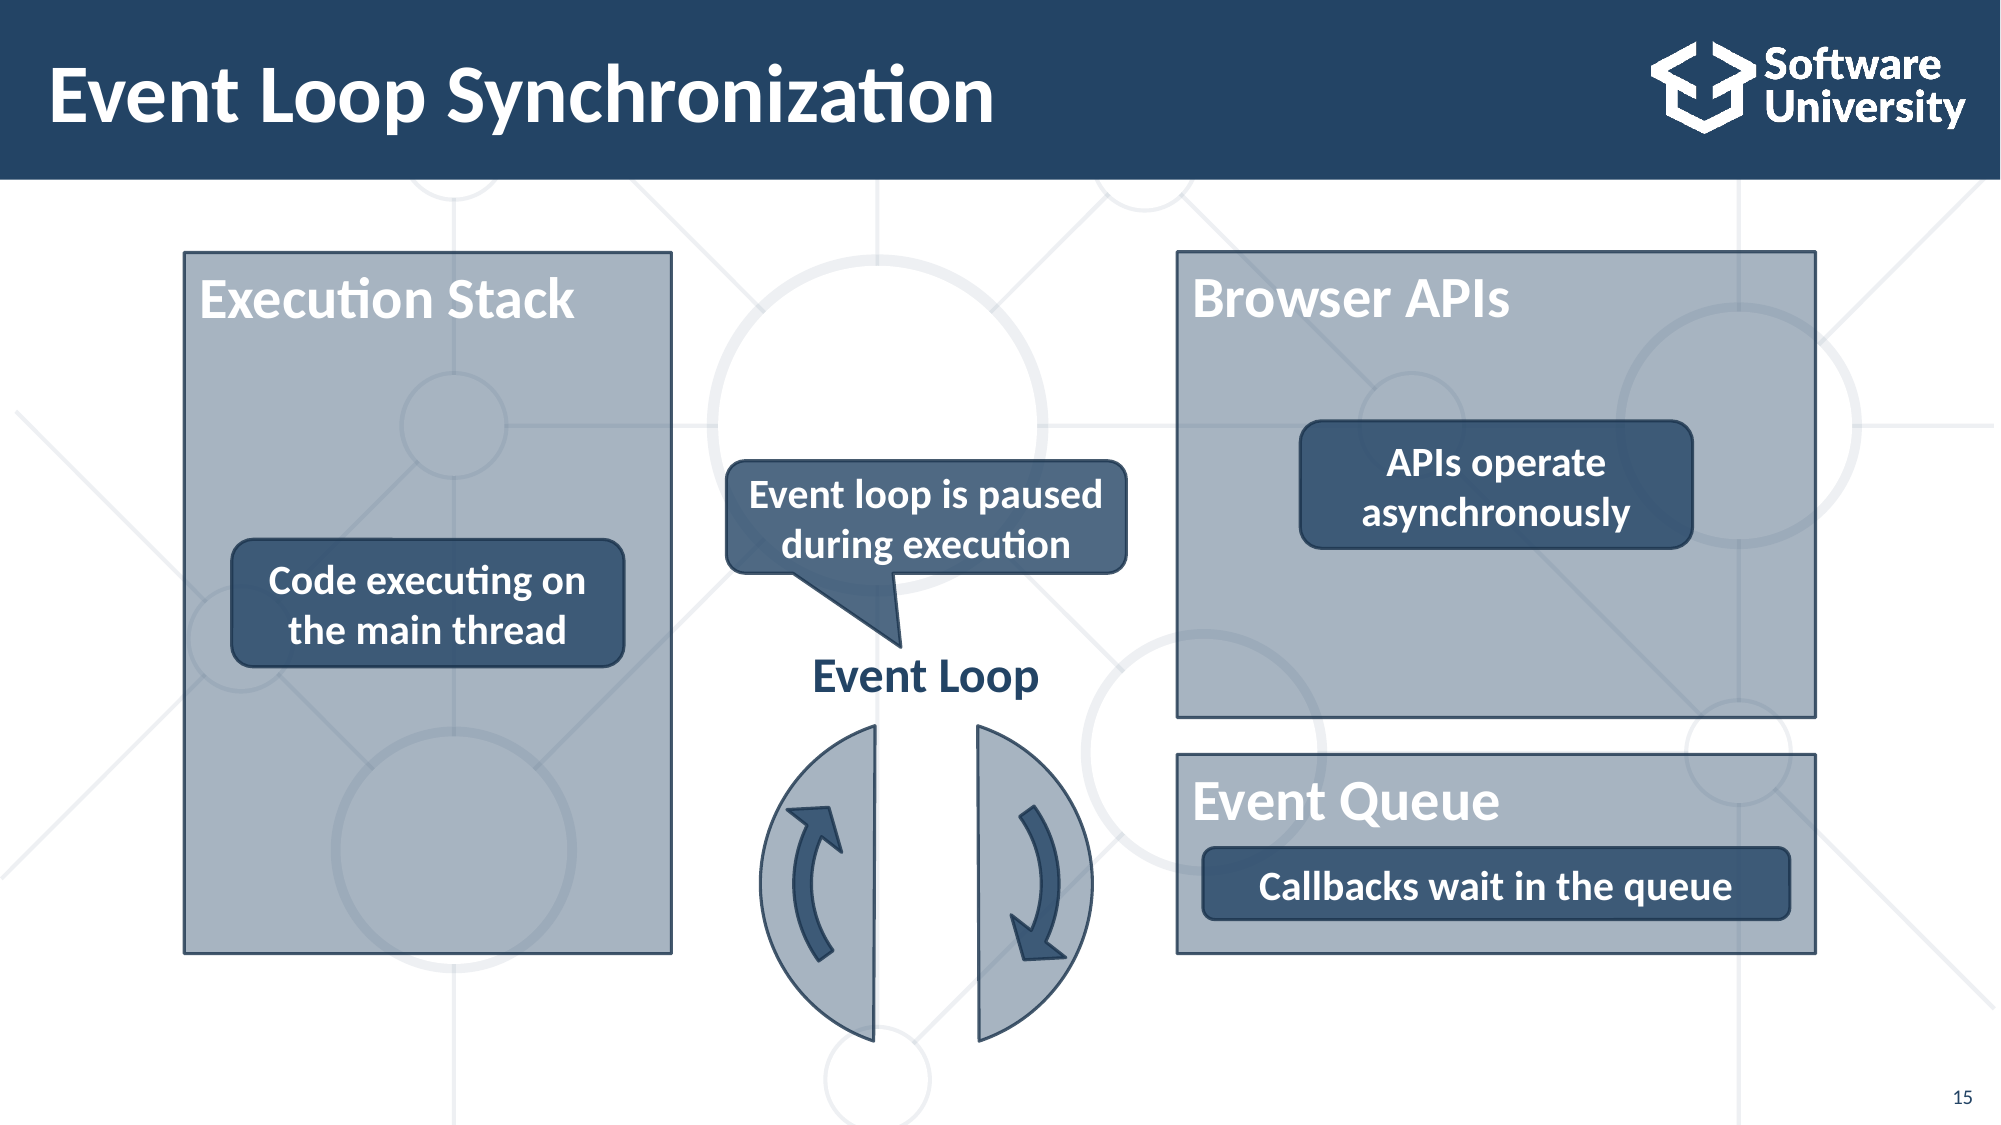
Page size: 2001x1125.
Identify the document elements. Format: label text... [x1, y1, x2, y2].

text_box Browser APIs [1175, 250, 1818, 720]
picture [1651, 41, 1966, 134]
text_box Callbacks wait in the queue [1200, 845, 1792, 922]
title Event Loop Synchronization [31, 16, 1625, 162]
text_box Event Loop [788, 618, 1064, 715]
text_box Event Queue [1175, 752, 1818, 956]
text_box APIs operate asynchronously [1298, 418, 1695, 551]
text_box Execution Stack [182, 250, 673, 956]
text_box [760, 717, 1093, 1050]
text_box Code executing on the main thread [229, 537, 627, 669]
text_box Event loop is paused during execution [724, 458, 1129, 650]
slide_number 15 [1927, 1067, 1989, 1117]
